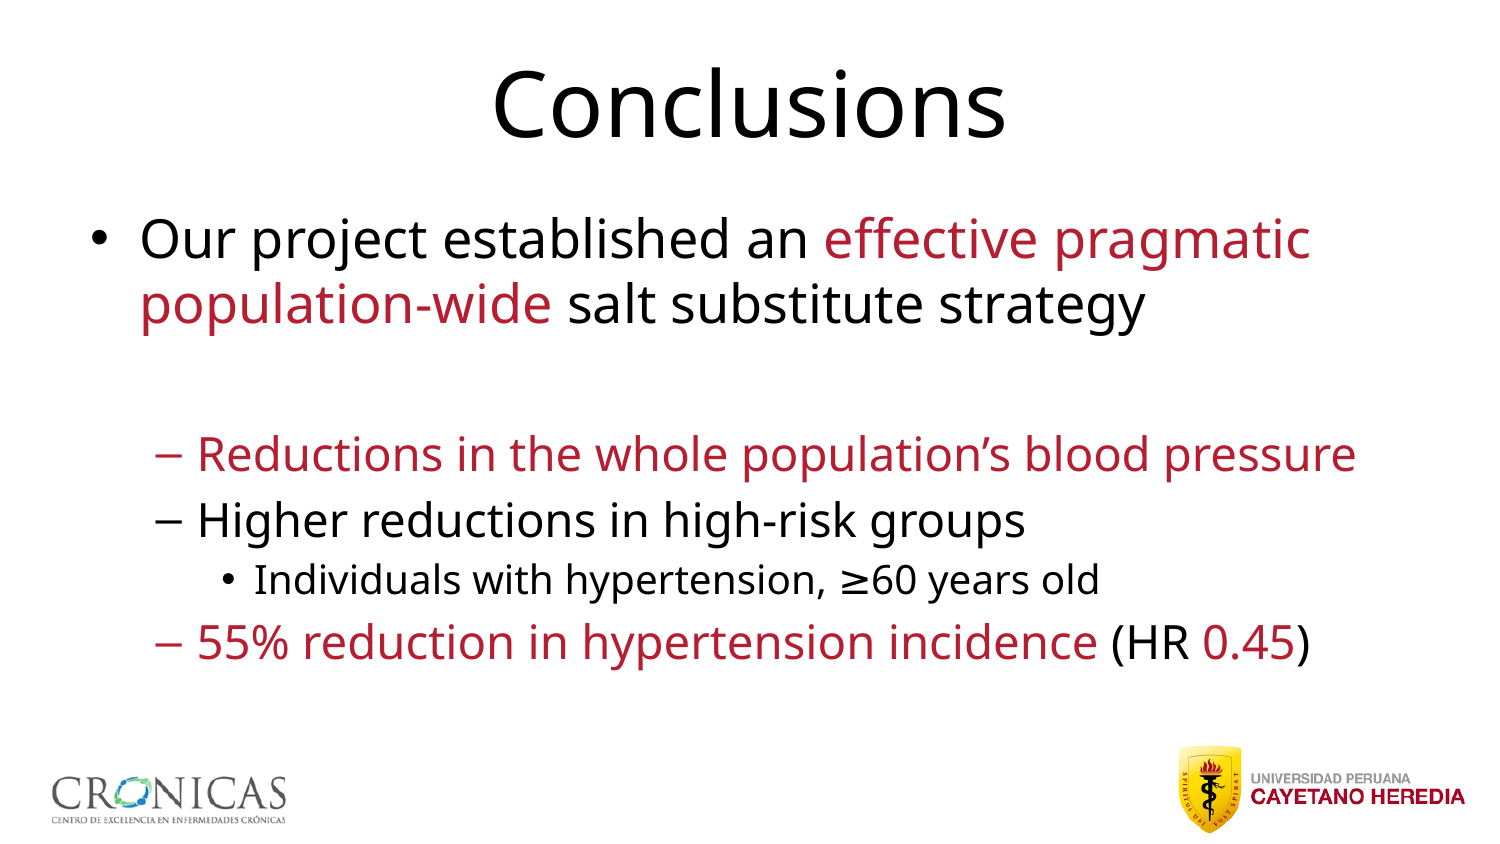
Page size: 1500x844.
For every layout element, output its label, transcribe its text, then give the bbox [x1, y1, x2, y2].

picture [35, 761, 302, 836]
picture [1163, 720, 1478, 844]
list Our project established an effective pragmatic population-wide salt substitute strategy Reductions in the whole population’s blood pressure Higher reductions in high-risk groups Individuals with hypertension, ≥60 years old 55% reduction in hypertension incidence (HR 0.45) [75, 196, 1425, 685]
title Conclusions [75, 33, 1425, 168]
